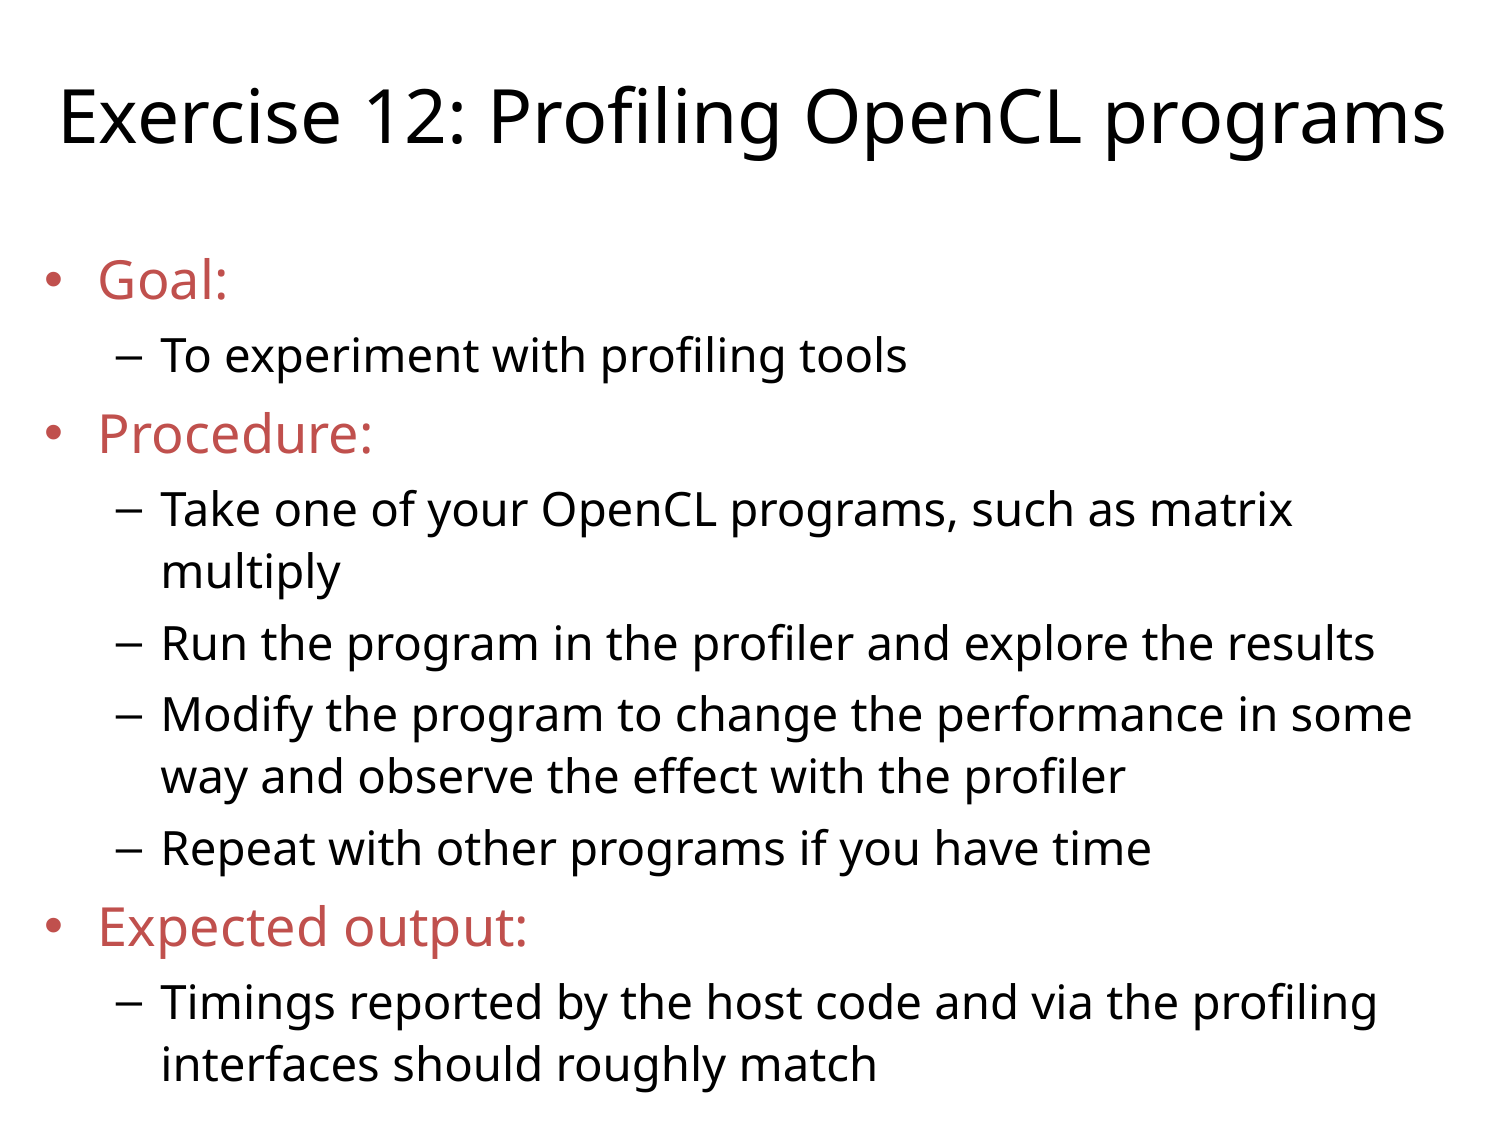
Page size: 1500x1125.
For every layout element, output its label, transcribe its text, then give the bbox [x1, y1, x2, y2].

text_box Goal: To experiment with profiling tools Procedure: Take one of your OpenCL programs, such as matrix multiply Run the program in the profiler and explore the results Modify the program to change the performance in some way and observe the effect with the profiler Repeat with other programs if you have time Expected output: Timings reported by the host code and via the profiling interfaces should roughly match [29, 232, 1471, 1106]
text_box Exercise 12: Profiling OpenCL programs [5, 19, 1500, 207]
